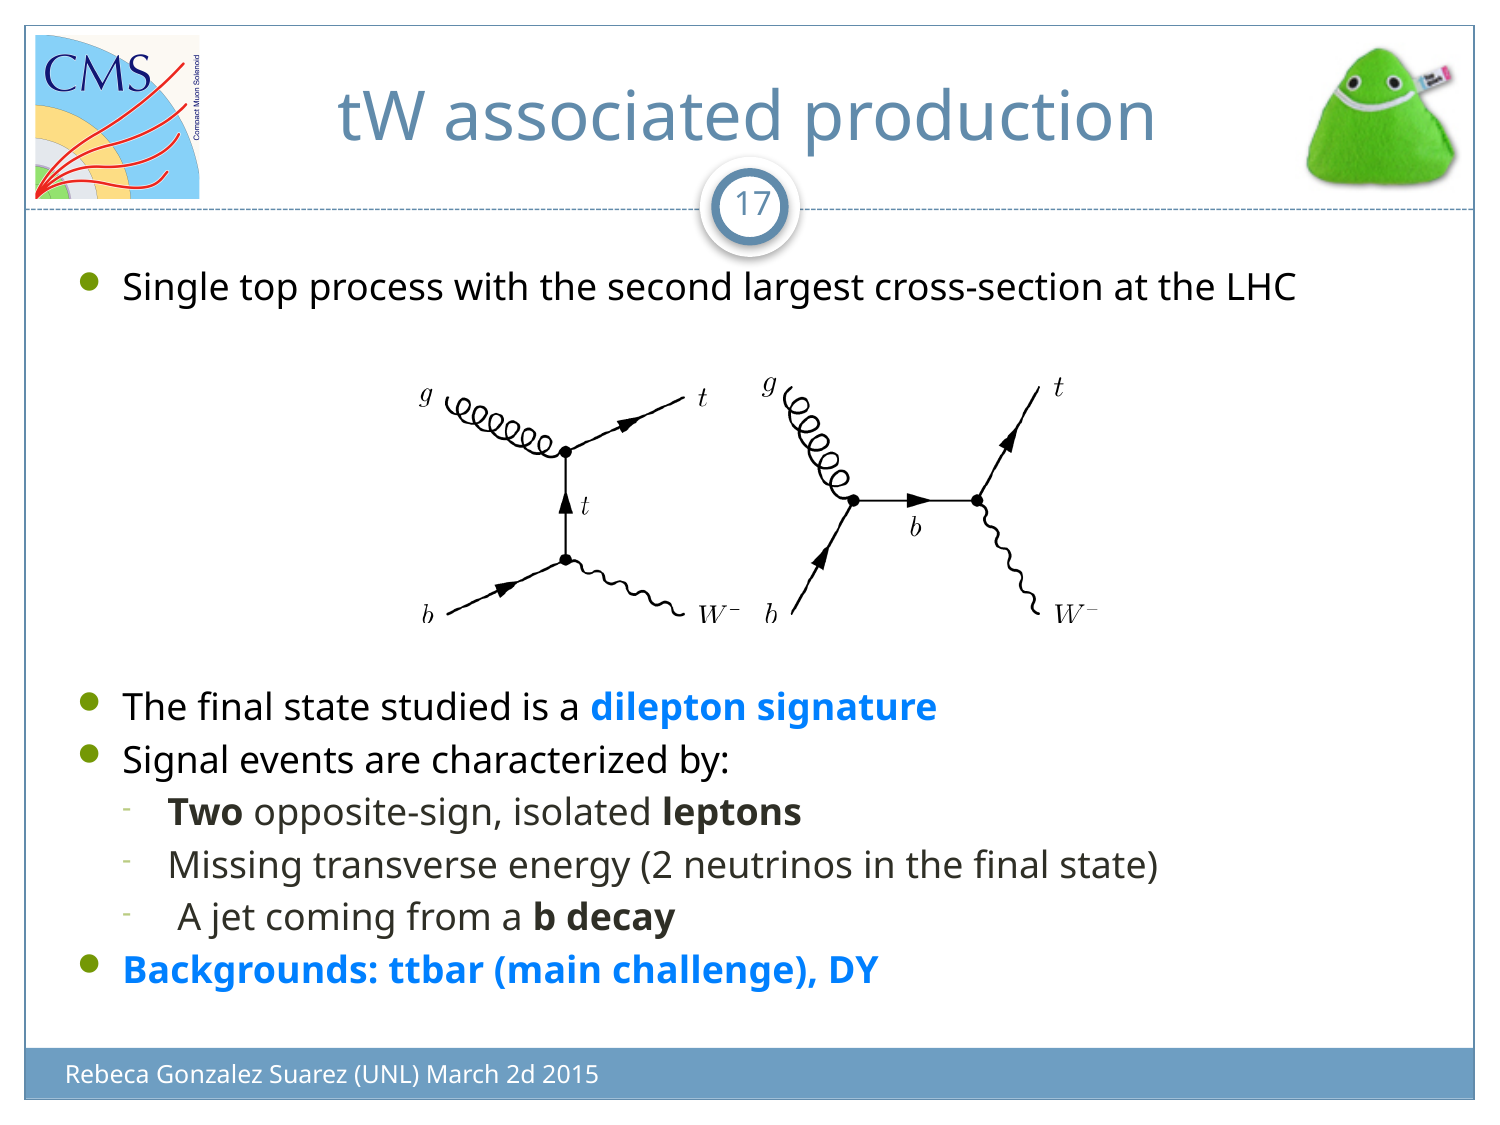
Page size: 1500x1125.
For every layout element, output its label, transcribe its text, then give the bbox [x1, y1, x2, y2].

picture [761, 377, 1098, 624]
picture [1295, 42, 1467, 196]
title tW associated production [199, 37, 1296, 162]
slide_number 17 [715, 168, 791, 241]
picture [418, 387, 740, 624]
footer Rebeca Gonzalez Suarez (UNL) March 2d 2015 [50, 1051, 638, 1112]
list Single top process with the second largest cross-section at the LHC The final state studied is a dilepton signature Signal events are characterized by: Two opposite-sign, isolated leptons Missing transverse energy (2 neutrinos in the final state) A jet coming from a b decay Backgrounds: ttbar (main challenge), DY [62, 255, 1441, 1031]
picture [35, 35, 200, 199]
